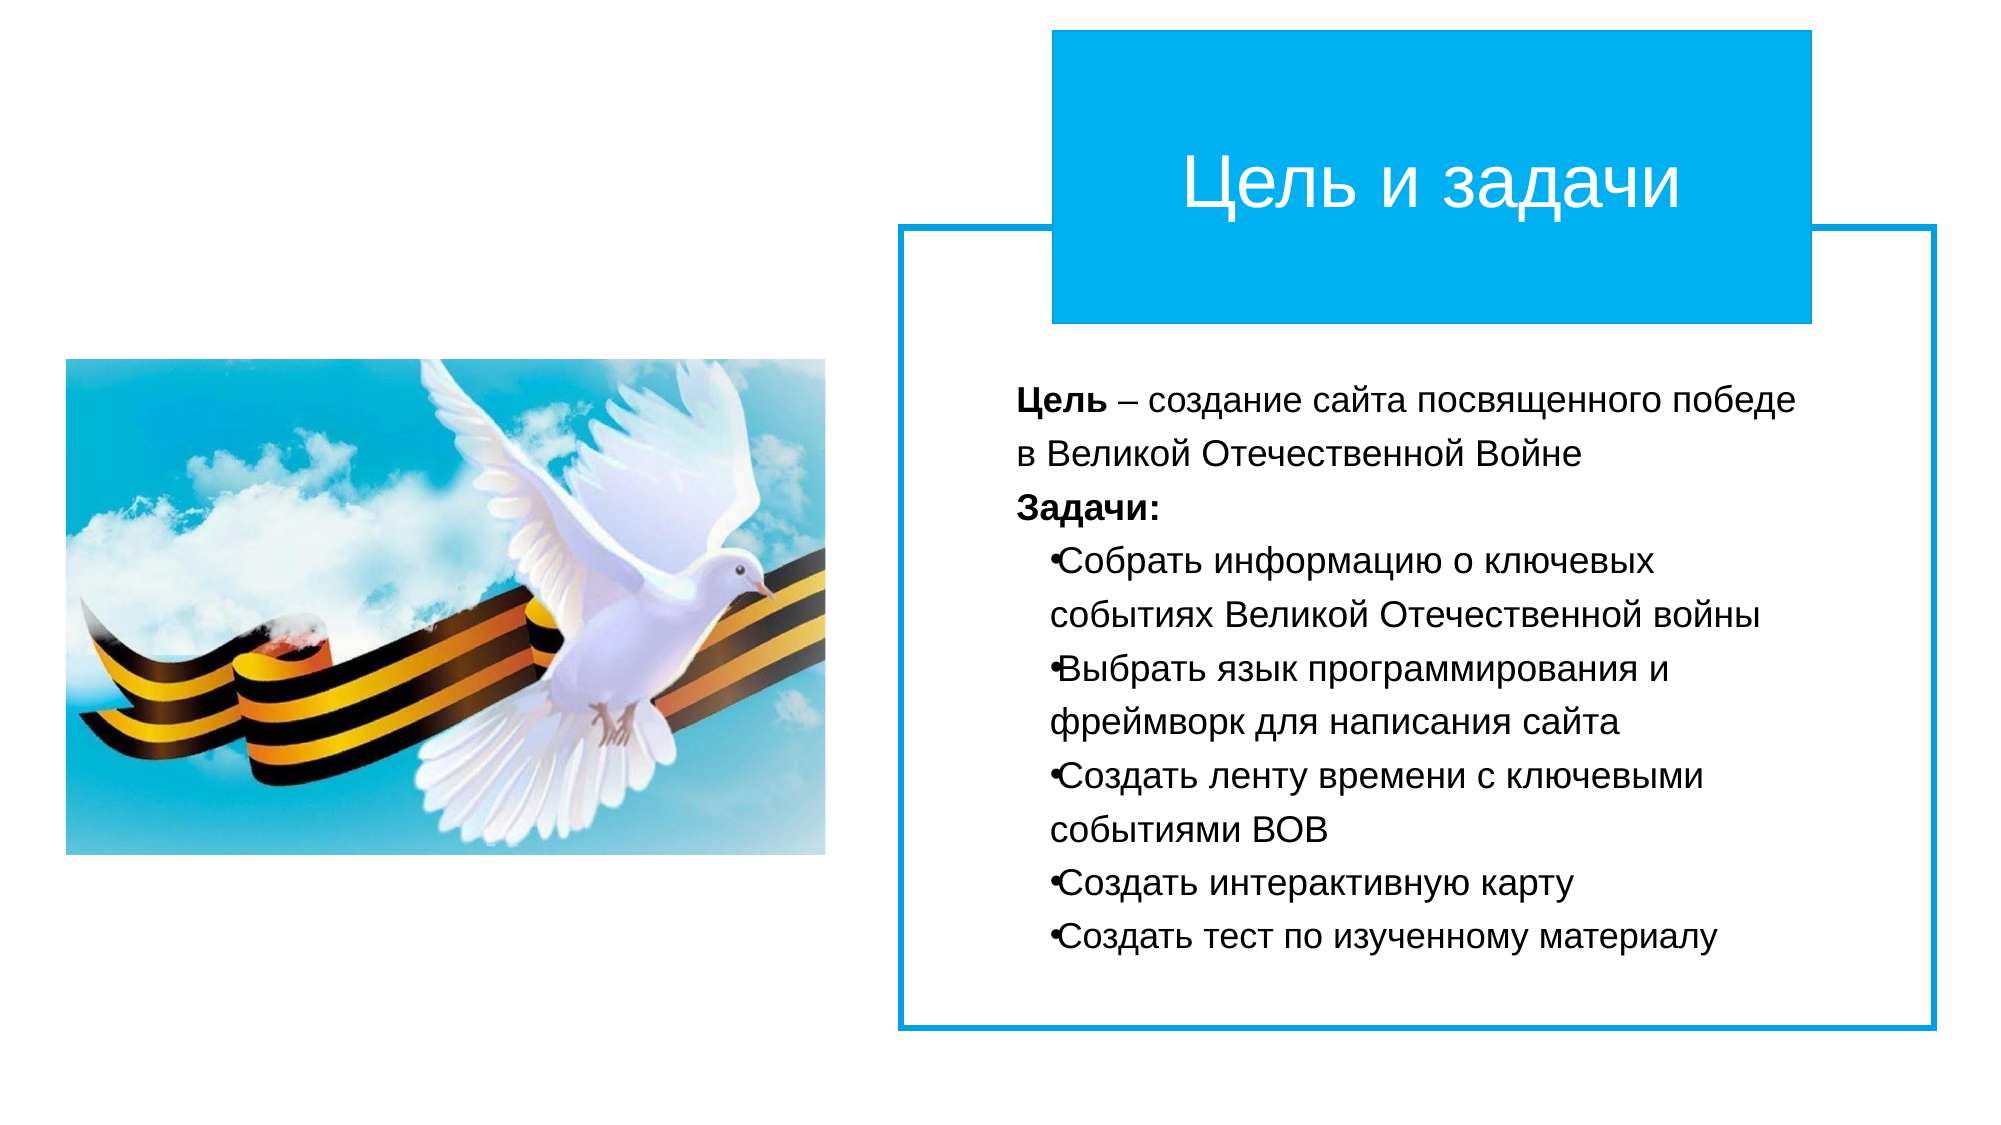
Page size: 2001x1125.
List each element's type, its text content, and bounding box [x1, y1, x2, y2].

text_box Цель и задачи [1052, 30, 1812, 324]
text_box Цель – создание сайта посвященного победе в Великой Отечественной Войне Задачи: Собрать информацию о ключевых событиях Великой Отечественной войны Выбрать язык программирования и фреймворк для написания сайта Создать ленту времени с ключевыми событиями ВОВ Создать интерактивную карту Создать тест по изученному материалу [1001, 359, 1826, 975]
picture [65, 359, 826, 855]
text_box [900, 226, 1935, 1029]
